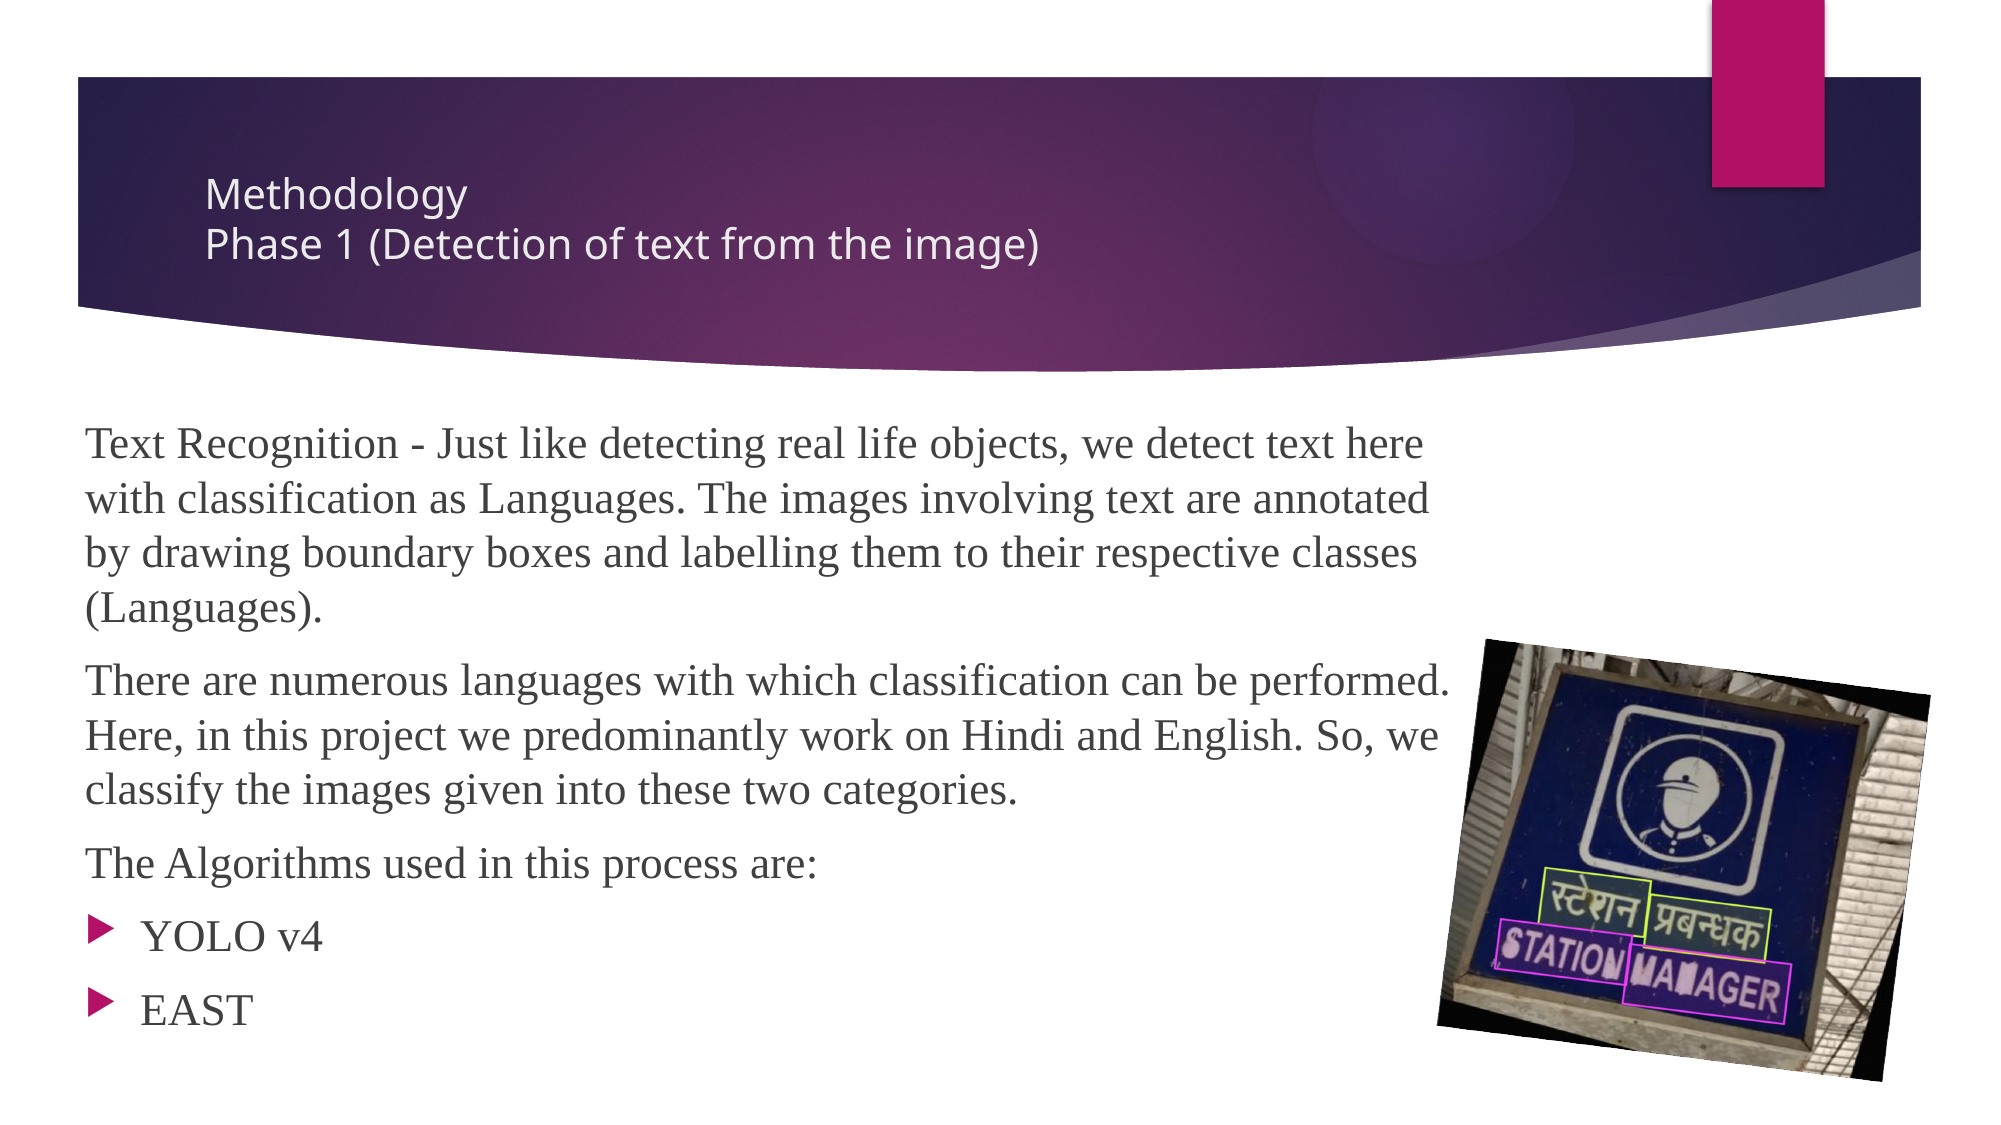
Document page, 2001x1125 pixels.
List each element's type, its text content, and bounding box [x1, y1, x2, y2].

list Text Recognition - Just like detecting real life objects, we detect text here with classification as Languages. The images involving text are annotated by drawing boundary boxes and labelling them to their respective classes (Languages). There are numerous languages with which classification can be performed. Here, in this project we predominantly work on Hindi and English. So, we classify the images given into these two categories. The Algorithms used in this process are: YOLO v4 EAST [69, 405, 1480, 1043]
title Methodology Phase 1 (Detection of text from the image) [189, 159, 1627, 276]
picture [1437, 639, 1931, 1081]
